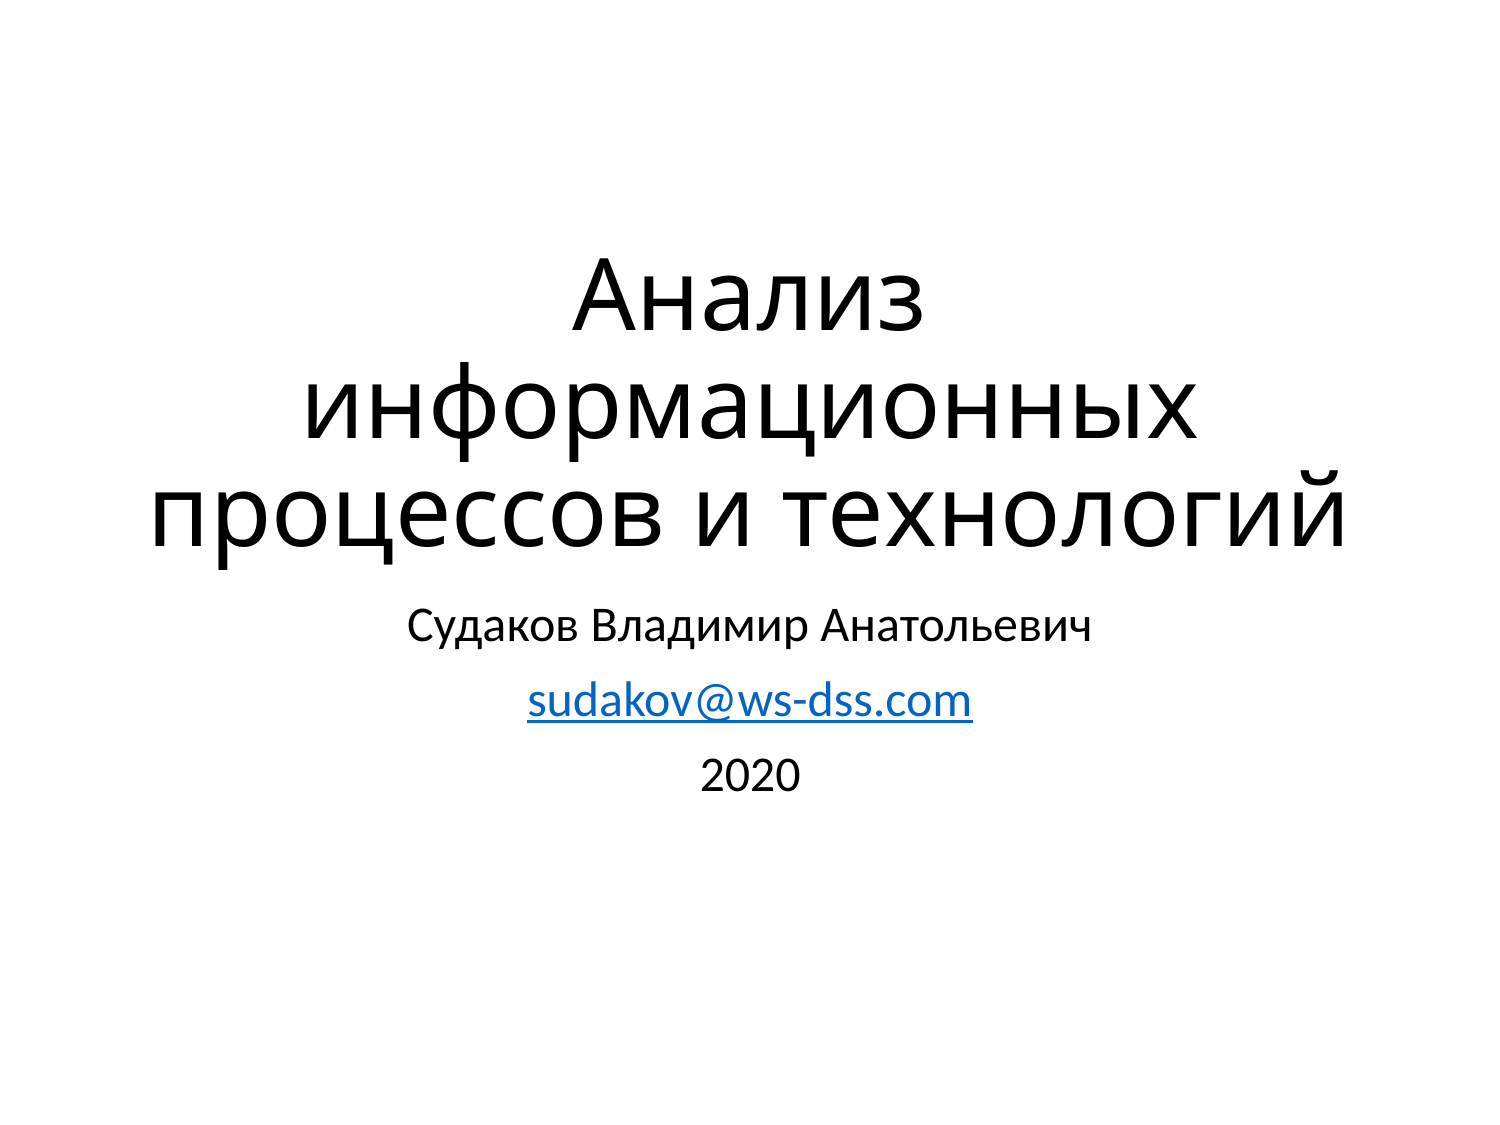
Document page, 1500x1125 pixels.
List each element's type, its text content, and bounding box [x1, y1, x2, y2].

title Анализ информационных процессов и технологий [112, 184, 1388, 576]
subtitle Судаков Владимир Анатольевич sudakov@ws-dss.com 2020 [187, 590, 1313, 863]
